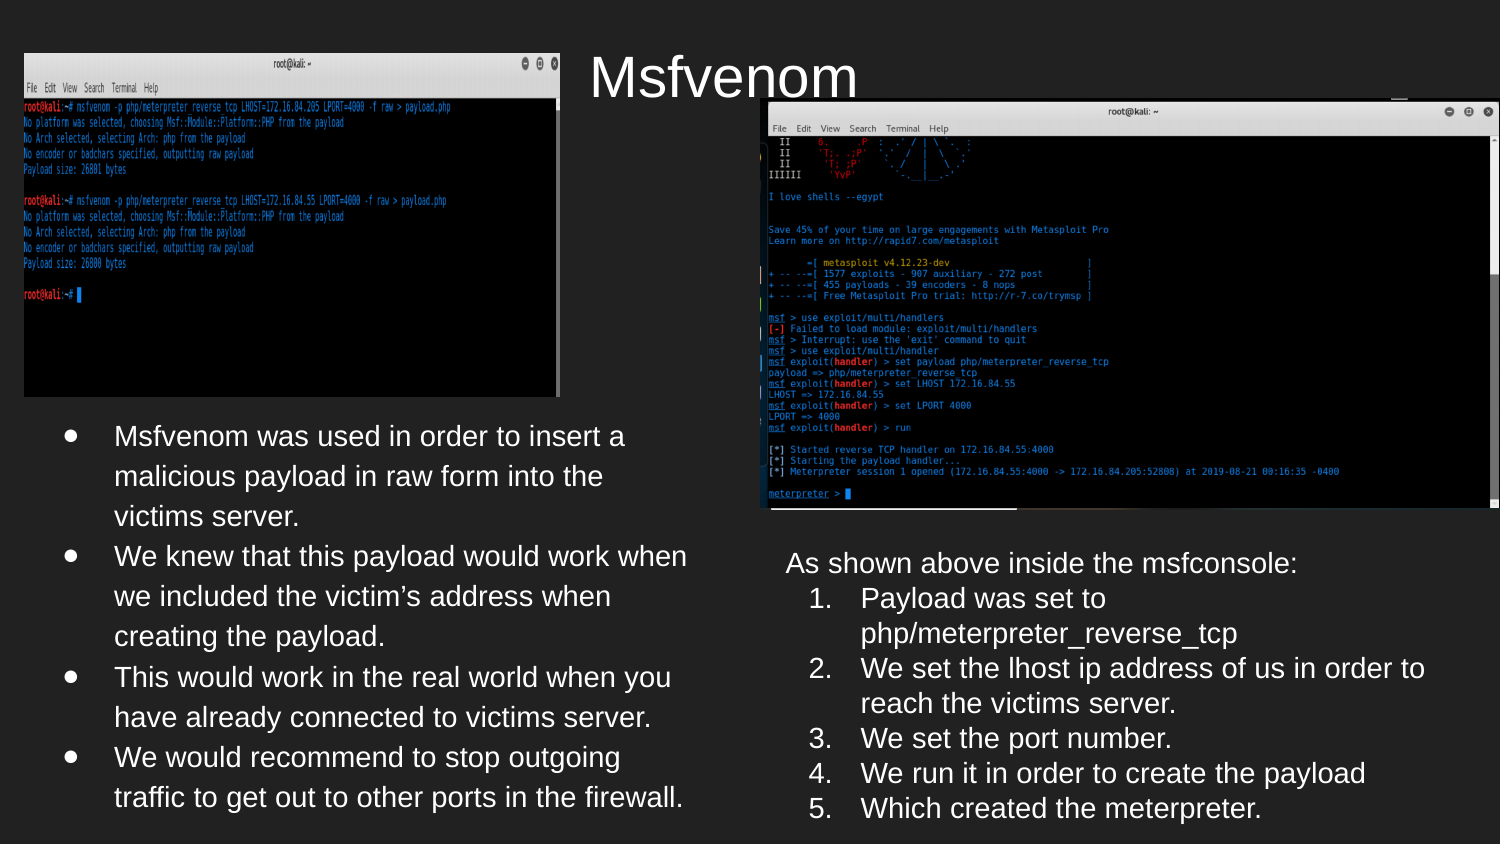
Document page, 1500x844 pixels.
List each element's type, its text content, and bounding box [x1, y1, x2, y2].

text_box As shown above inside the msfconsole: Payload was set to php/meterpreter_reverse_tcp We set the lhost ip address of us in order to reach the victims server. We set the port number. We run it in order to create the payload Which created the meterpreter. [770, 529, 1490, 833]
picture [23, 52, 560, 397]
list Msfvenom was used in order to insert a malicious payload in raw form into the victims server. We knew that this payload would work when we included the victim’s address when creating the payload. This would work in the real world when you have already connected to victims server. We would recommend to stop outgoing traffic to get out to other ports in the firewall. [24, 396, 711, 833]
title Msfvenom [574, 24, 980, 119]
picture [760, 98, 1500, 511]
